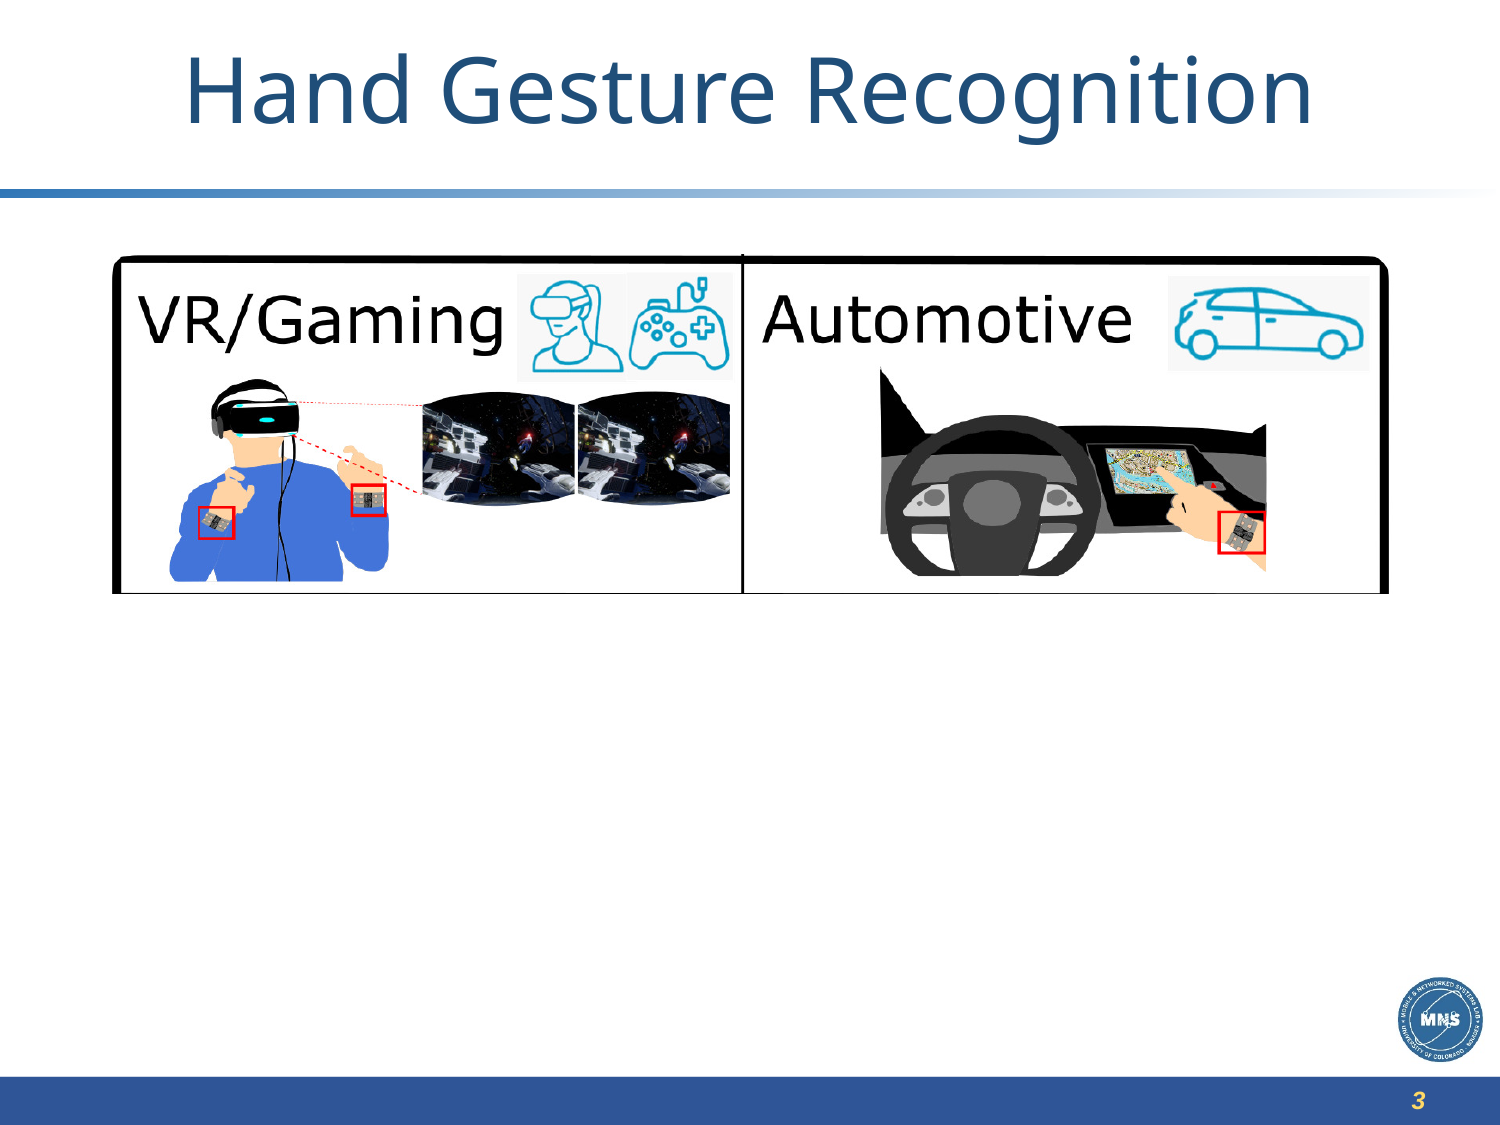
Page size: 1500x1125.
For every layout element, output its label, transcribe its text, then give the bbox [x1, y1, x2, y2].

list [101, 254, 1399, 594]
picture [1396, 975, 1485, 1064]
title Hand Gesture Recognition [0, 0, 1500, 188]
